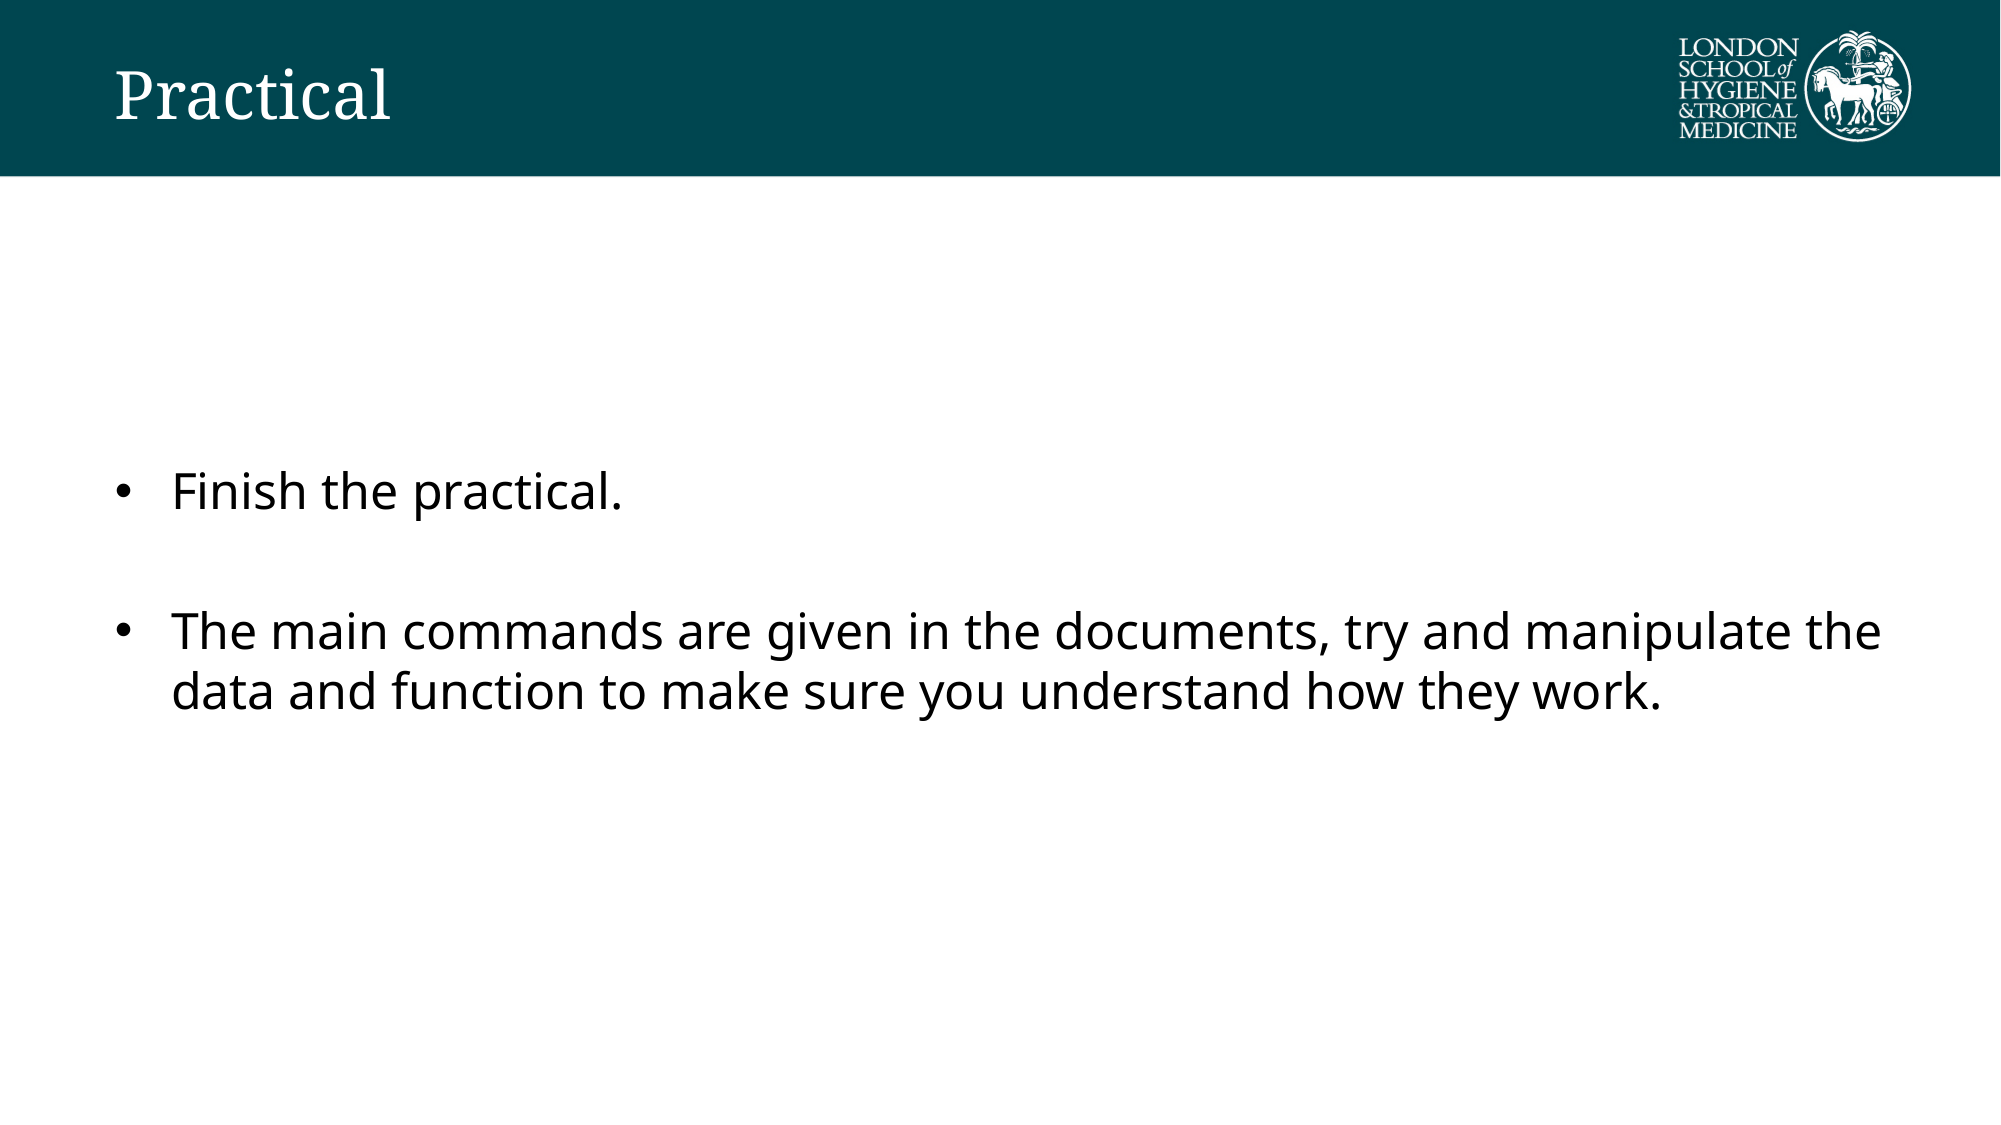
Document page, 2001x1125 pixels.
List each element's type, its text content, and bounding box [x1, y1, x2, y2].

title Practical [99, 45, 1656, 148]
list Finish the practical. The main commands are given in the documents, try and manipulate the data and function to make sure you understand how they work. [99, 242, 1900, 1034]
picture [0, 0, 2001, 1125]
